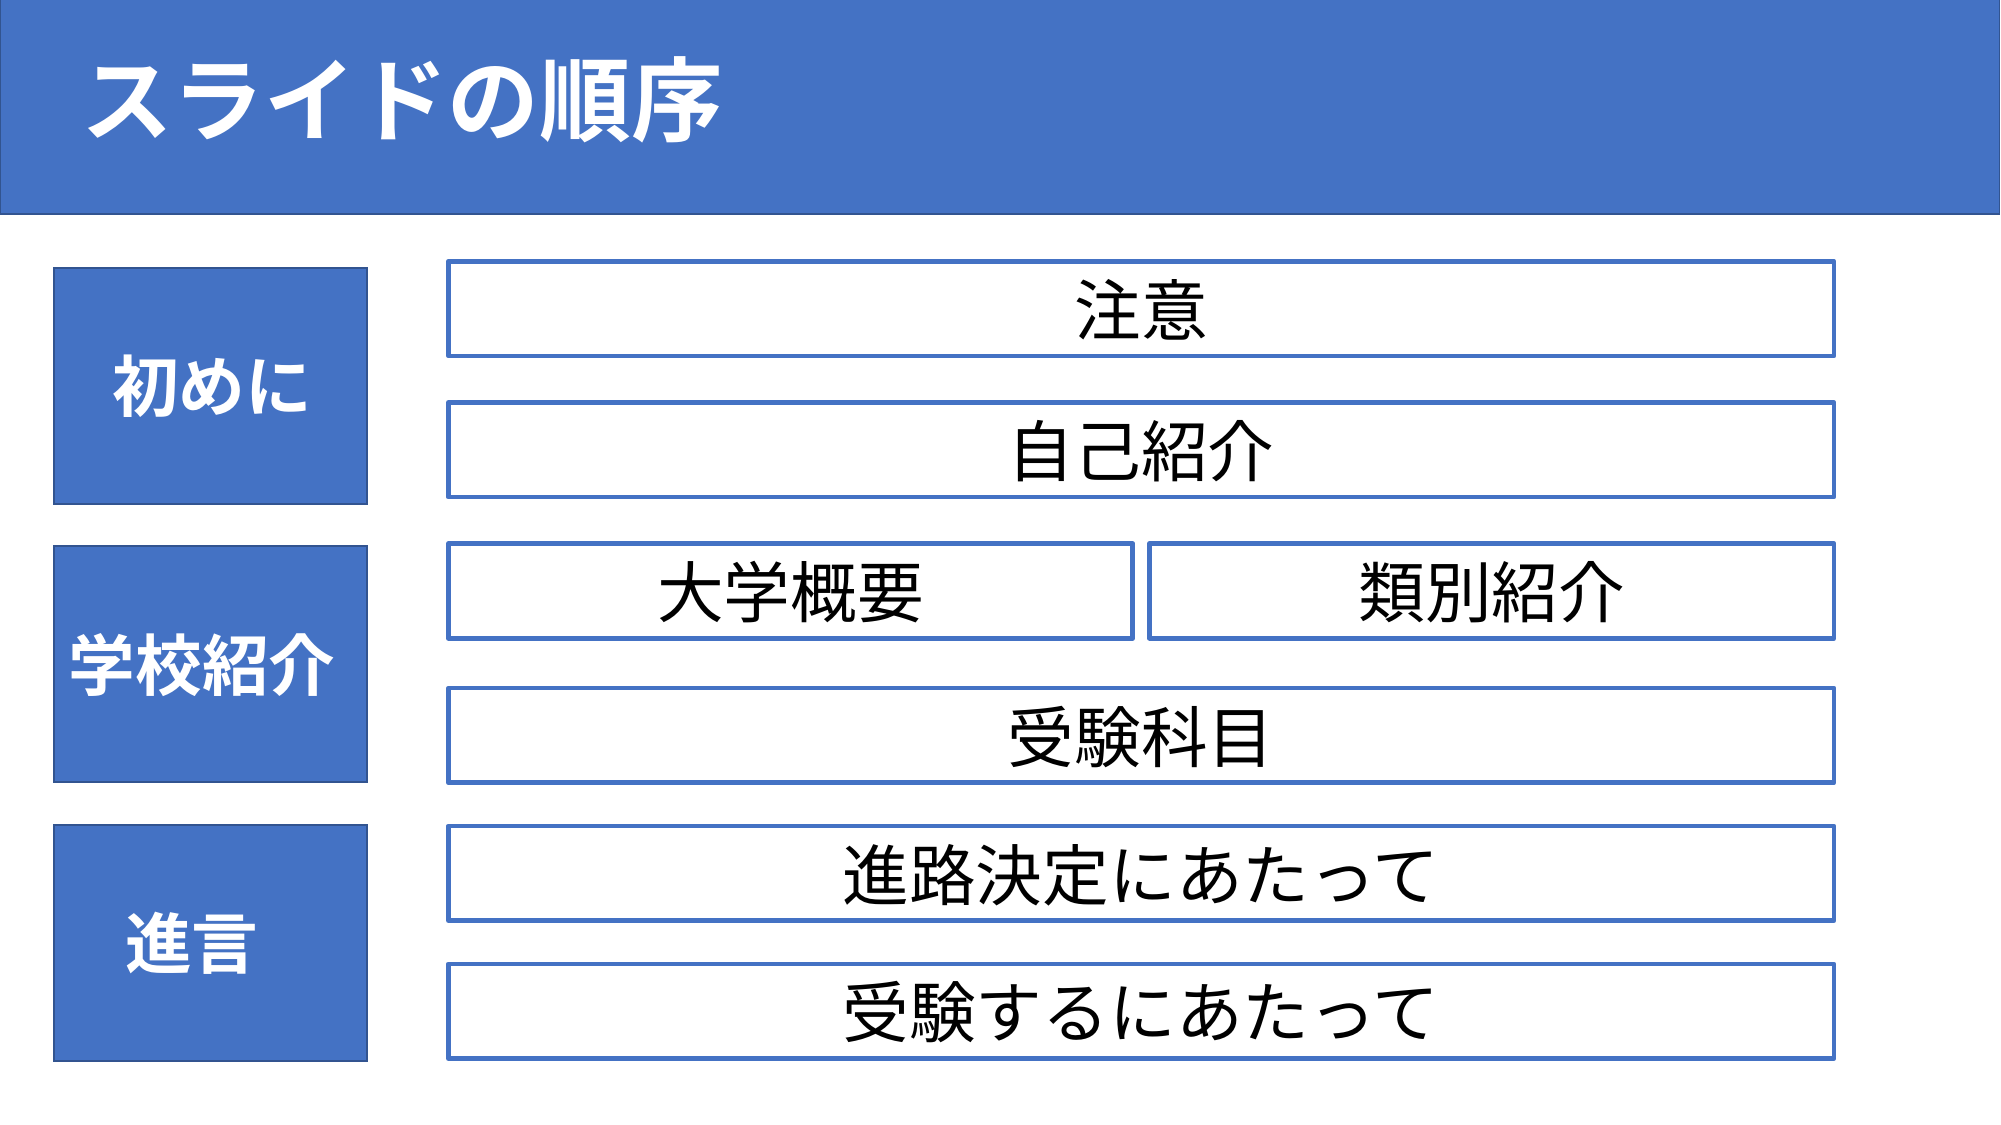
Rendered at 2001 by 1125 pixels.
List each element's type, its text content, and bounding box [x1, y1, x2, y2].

text_box 初めに [97, 337, 339, 433]
text_box [0, 0, 2000, 215]
text_box [53, 545, 368, 783]
title スライドの順序 [65, 0, 791, 214]
text_box 学校紹介 [53, 616, 367, 712]
text_box 進路決定にあたって [448, 826, 1834, 921]
text_box [53, 267, 368, 505]
text_box 自己紹介 [448, 402, 1834, 498]
text_box 大学概要 [448, 543, 1133, 639]
text_box 受験科目 [448, 688, 1834, 783]
text_box [53, 824, 368, 1062]
text_box 類別紹介 [1149, 543, 1834, 639]
text_box 受験するにあたって [448, 963, 1834, 1059]
text_box 進言 [110, 894, 309, 990]
text_box 注意 [448, 261, 1834, 356]
